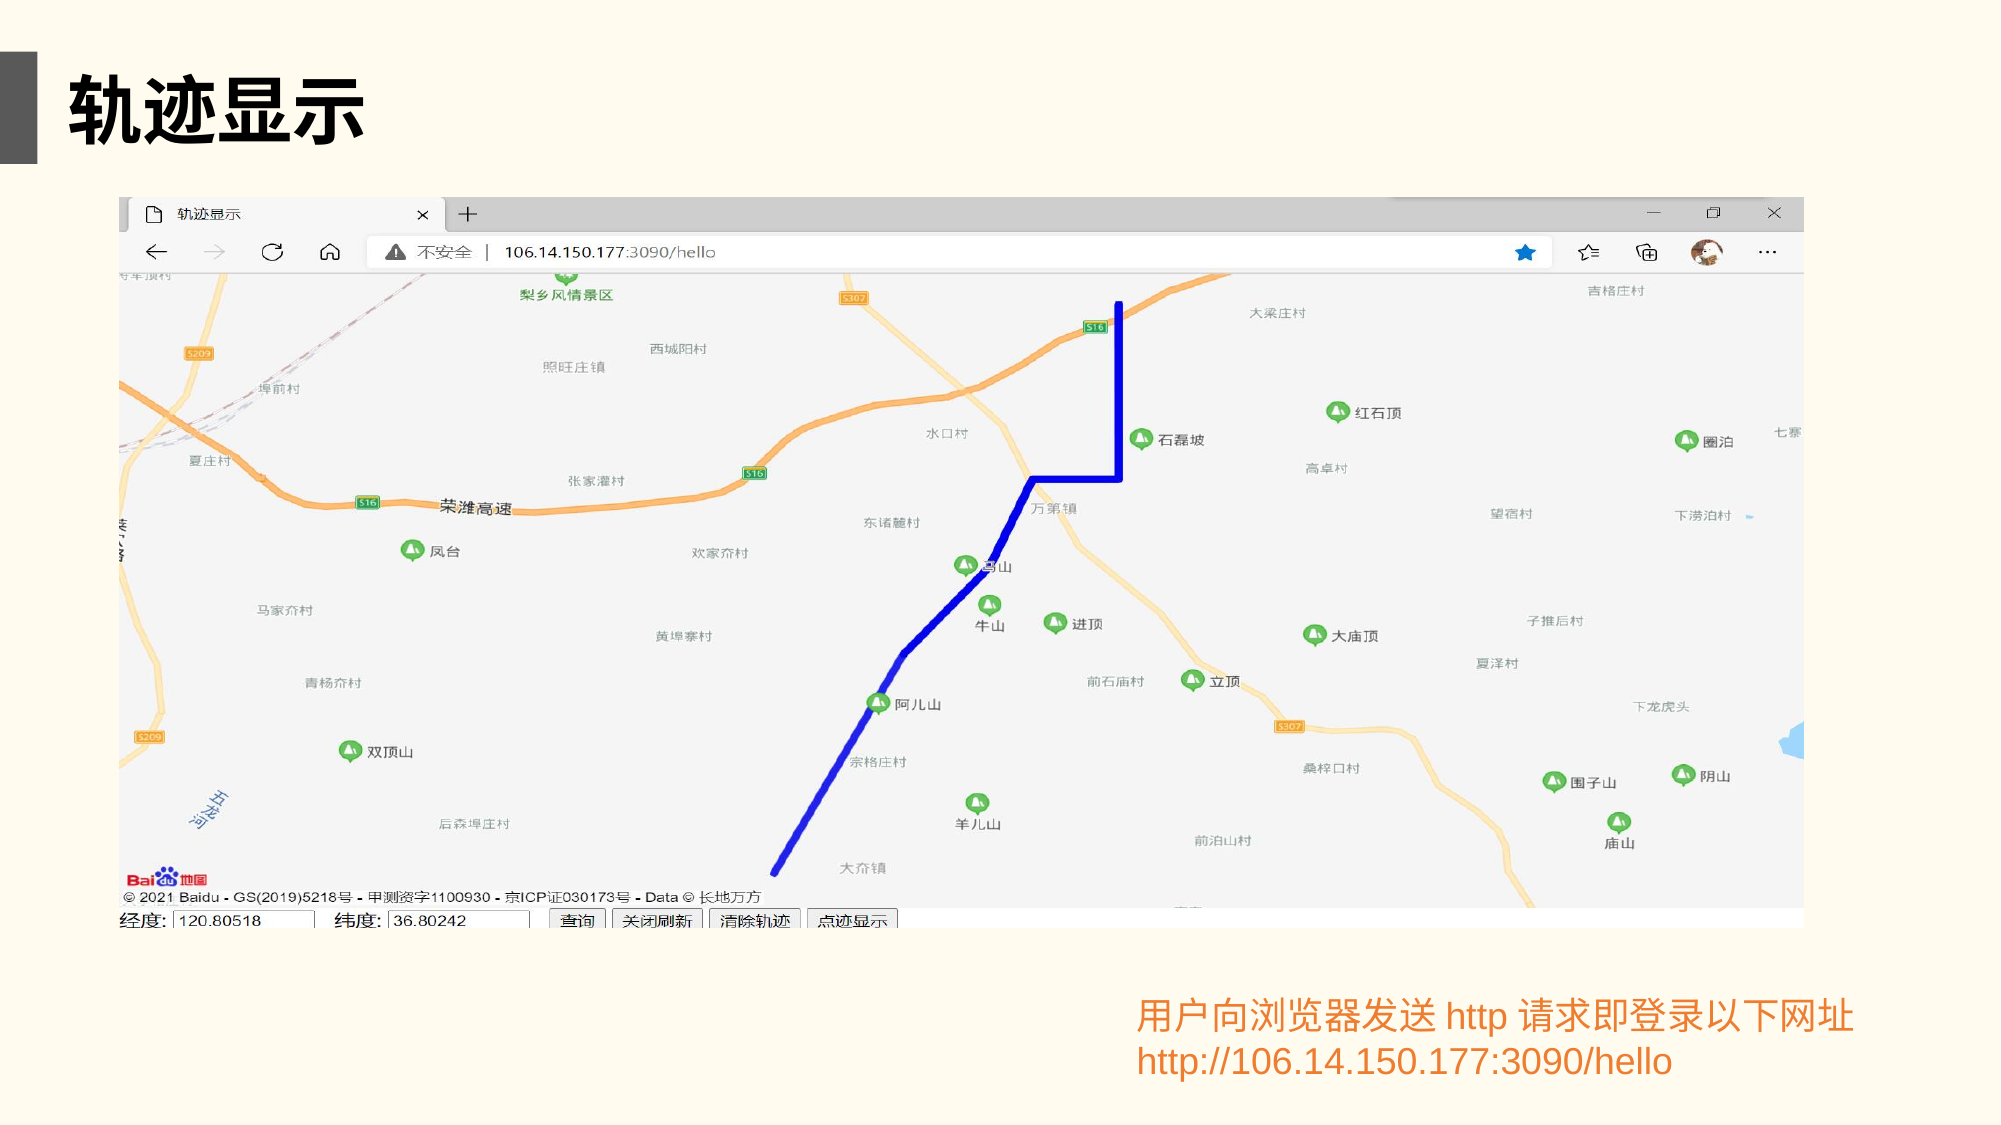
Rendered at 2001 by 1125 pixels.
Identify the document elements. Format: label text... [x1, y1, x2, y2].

text_box 用户向浏览器发送http请求即登录以下网址 http://106.14.150.177:3090/hello [1121, 984, 2000, 1090]
text_box [0, 51, 38, 164]
text_box 轨迹显示 [52, 55, 383, 161]
picture [119, 197, 1804, 928]
